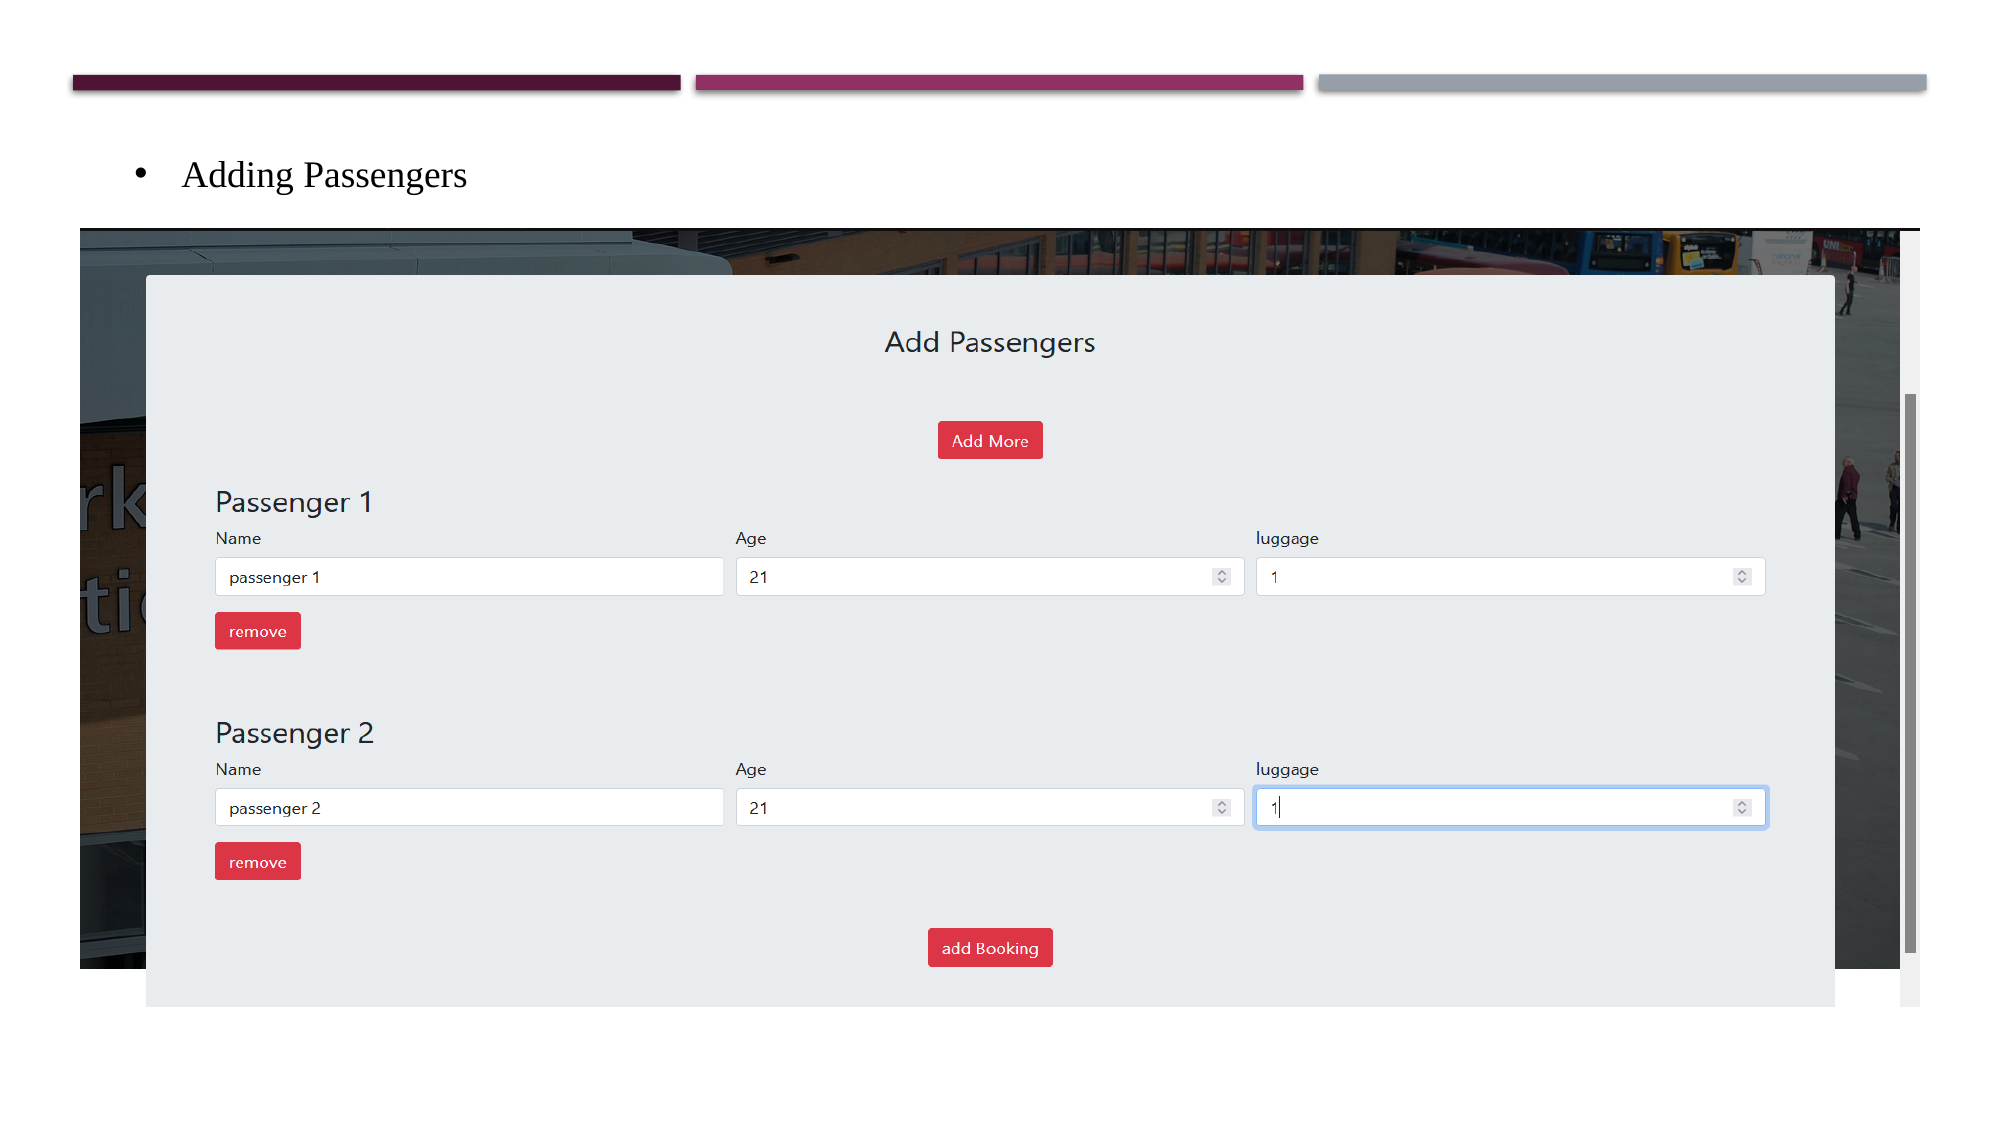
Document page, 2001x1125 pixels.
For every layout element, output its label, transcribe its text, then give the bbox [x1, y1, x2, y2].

text_box Adding Passengers [119, 143, 483, 203]
picture [79, 227, 1921, 1008]
